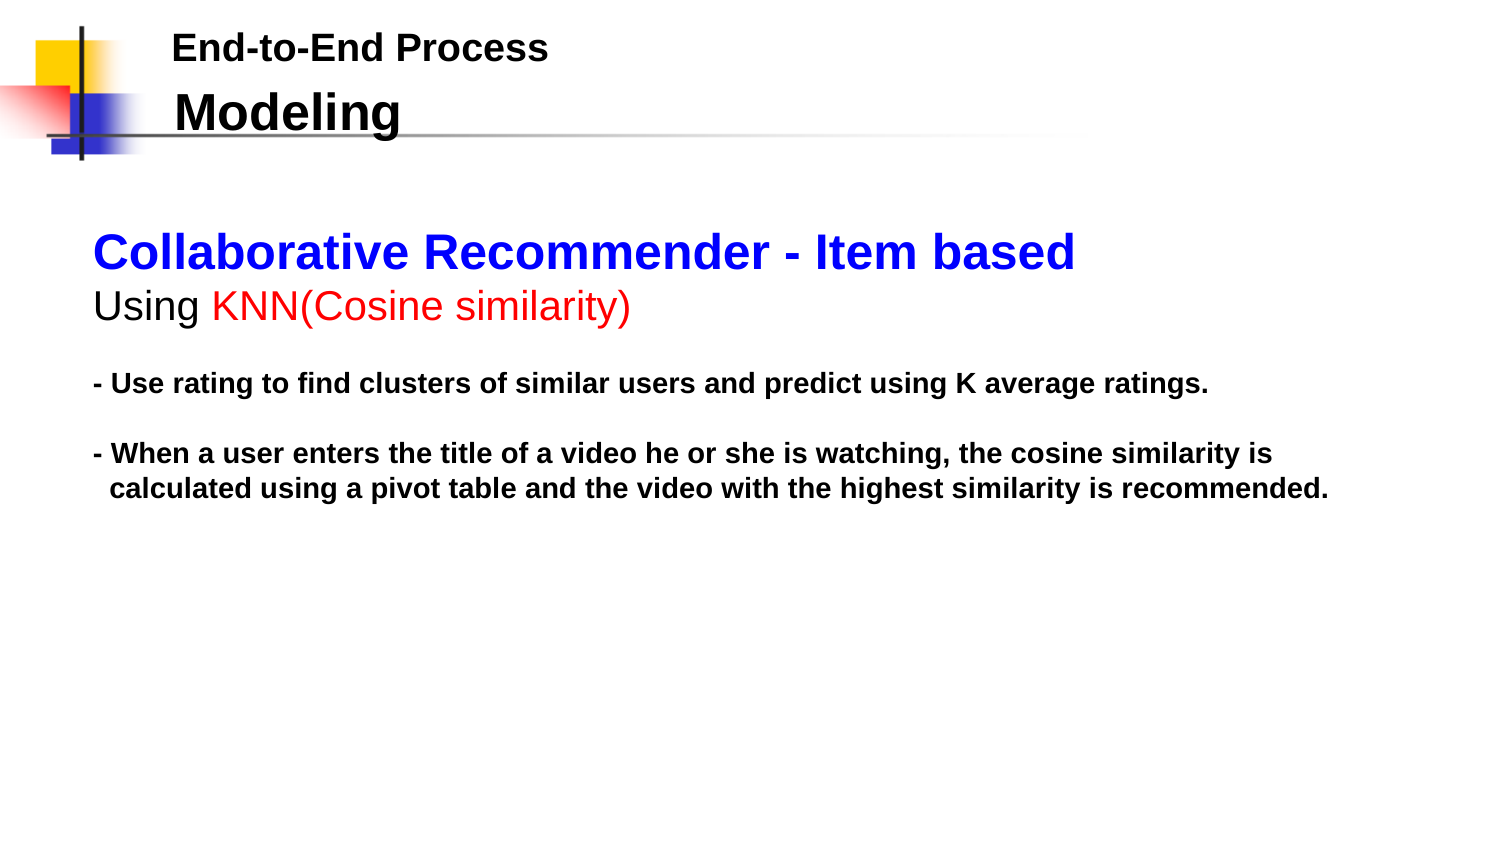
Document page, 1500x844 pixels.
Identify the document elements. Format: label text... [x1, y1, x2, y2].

picture [0, 2, 1147, 190]
text_box Collaborative Recommender - Item based Using KNN(Cosine similarity) - Use rating to find clusters of similar users and predict using K average ratings. - When a user enters the title of a video he or she is watching, the cosine similarity is calculated using a pivot table and the video with the highest similarity is recommended. [77, 204, 1422, 519]
